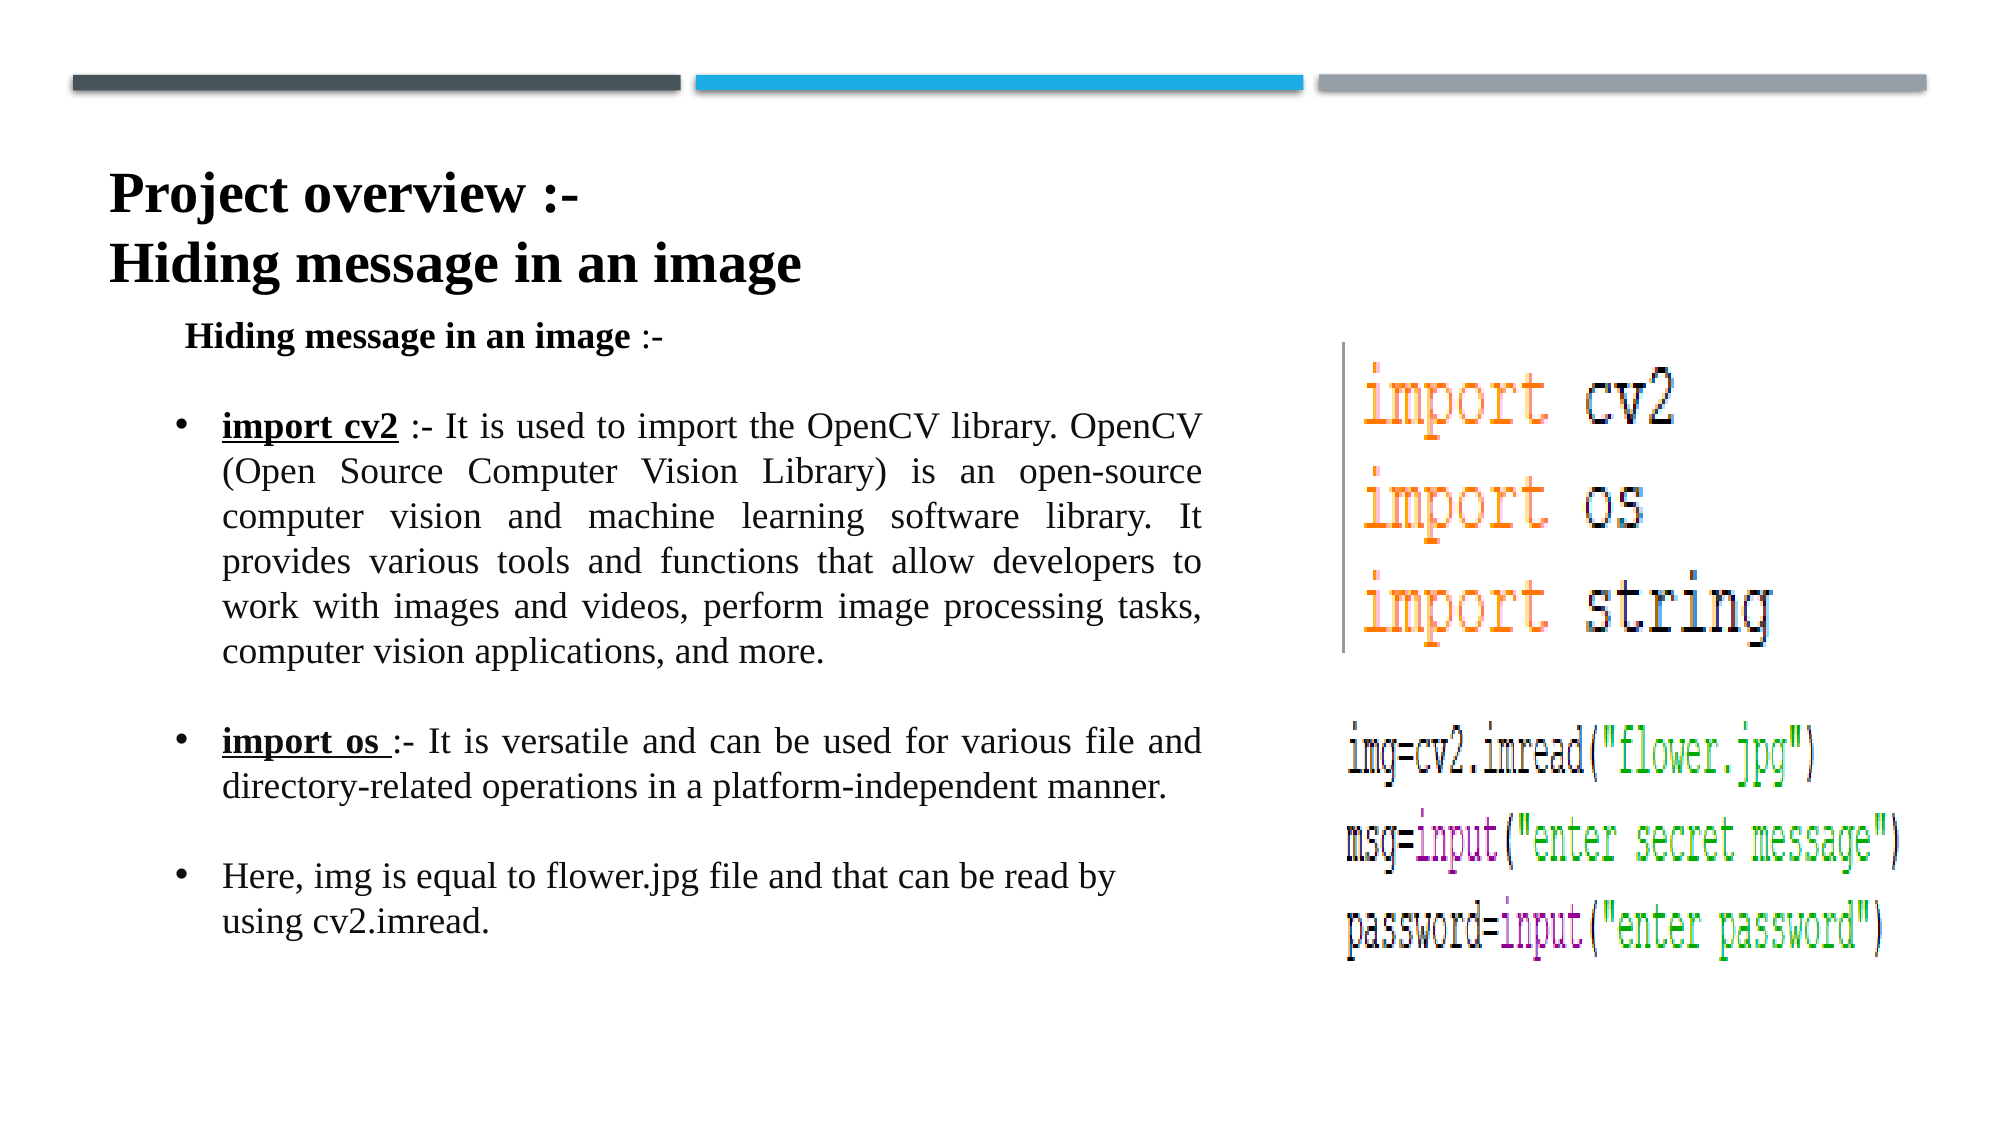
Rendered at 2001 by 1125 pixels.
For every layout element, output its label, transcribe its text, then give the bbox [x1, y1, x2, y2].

text_box Project overview :- Hiding message in an image [94, 147, 1342, 302]
picture [1341, 342, 1827, 653]
text_box Hiding message in an image :- import cv2 :- It is used to import the OpenCV library. OpenCV (Open Source Computer Vision Library) is an open-source computer vision and machine learning software library. It provides various tools and functions that allow developers to work with images and videos, perform image processing tasks, computer vision applications, and more. import os :- It is versatile and can be used for various file and directory-related operations in a platform-independent manner. Here, img is equal to flower.jpg file and that can be read by using cv2.imread. [160, 303, 1219, 994]
picture [1341, 690, 1917, 1002]
